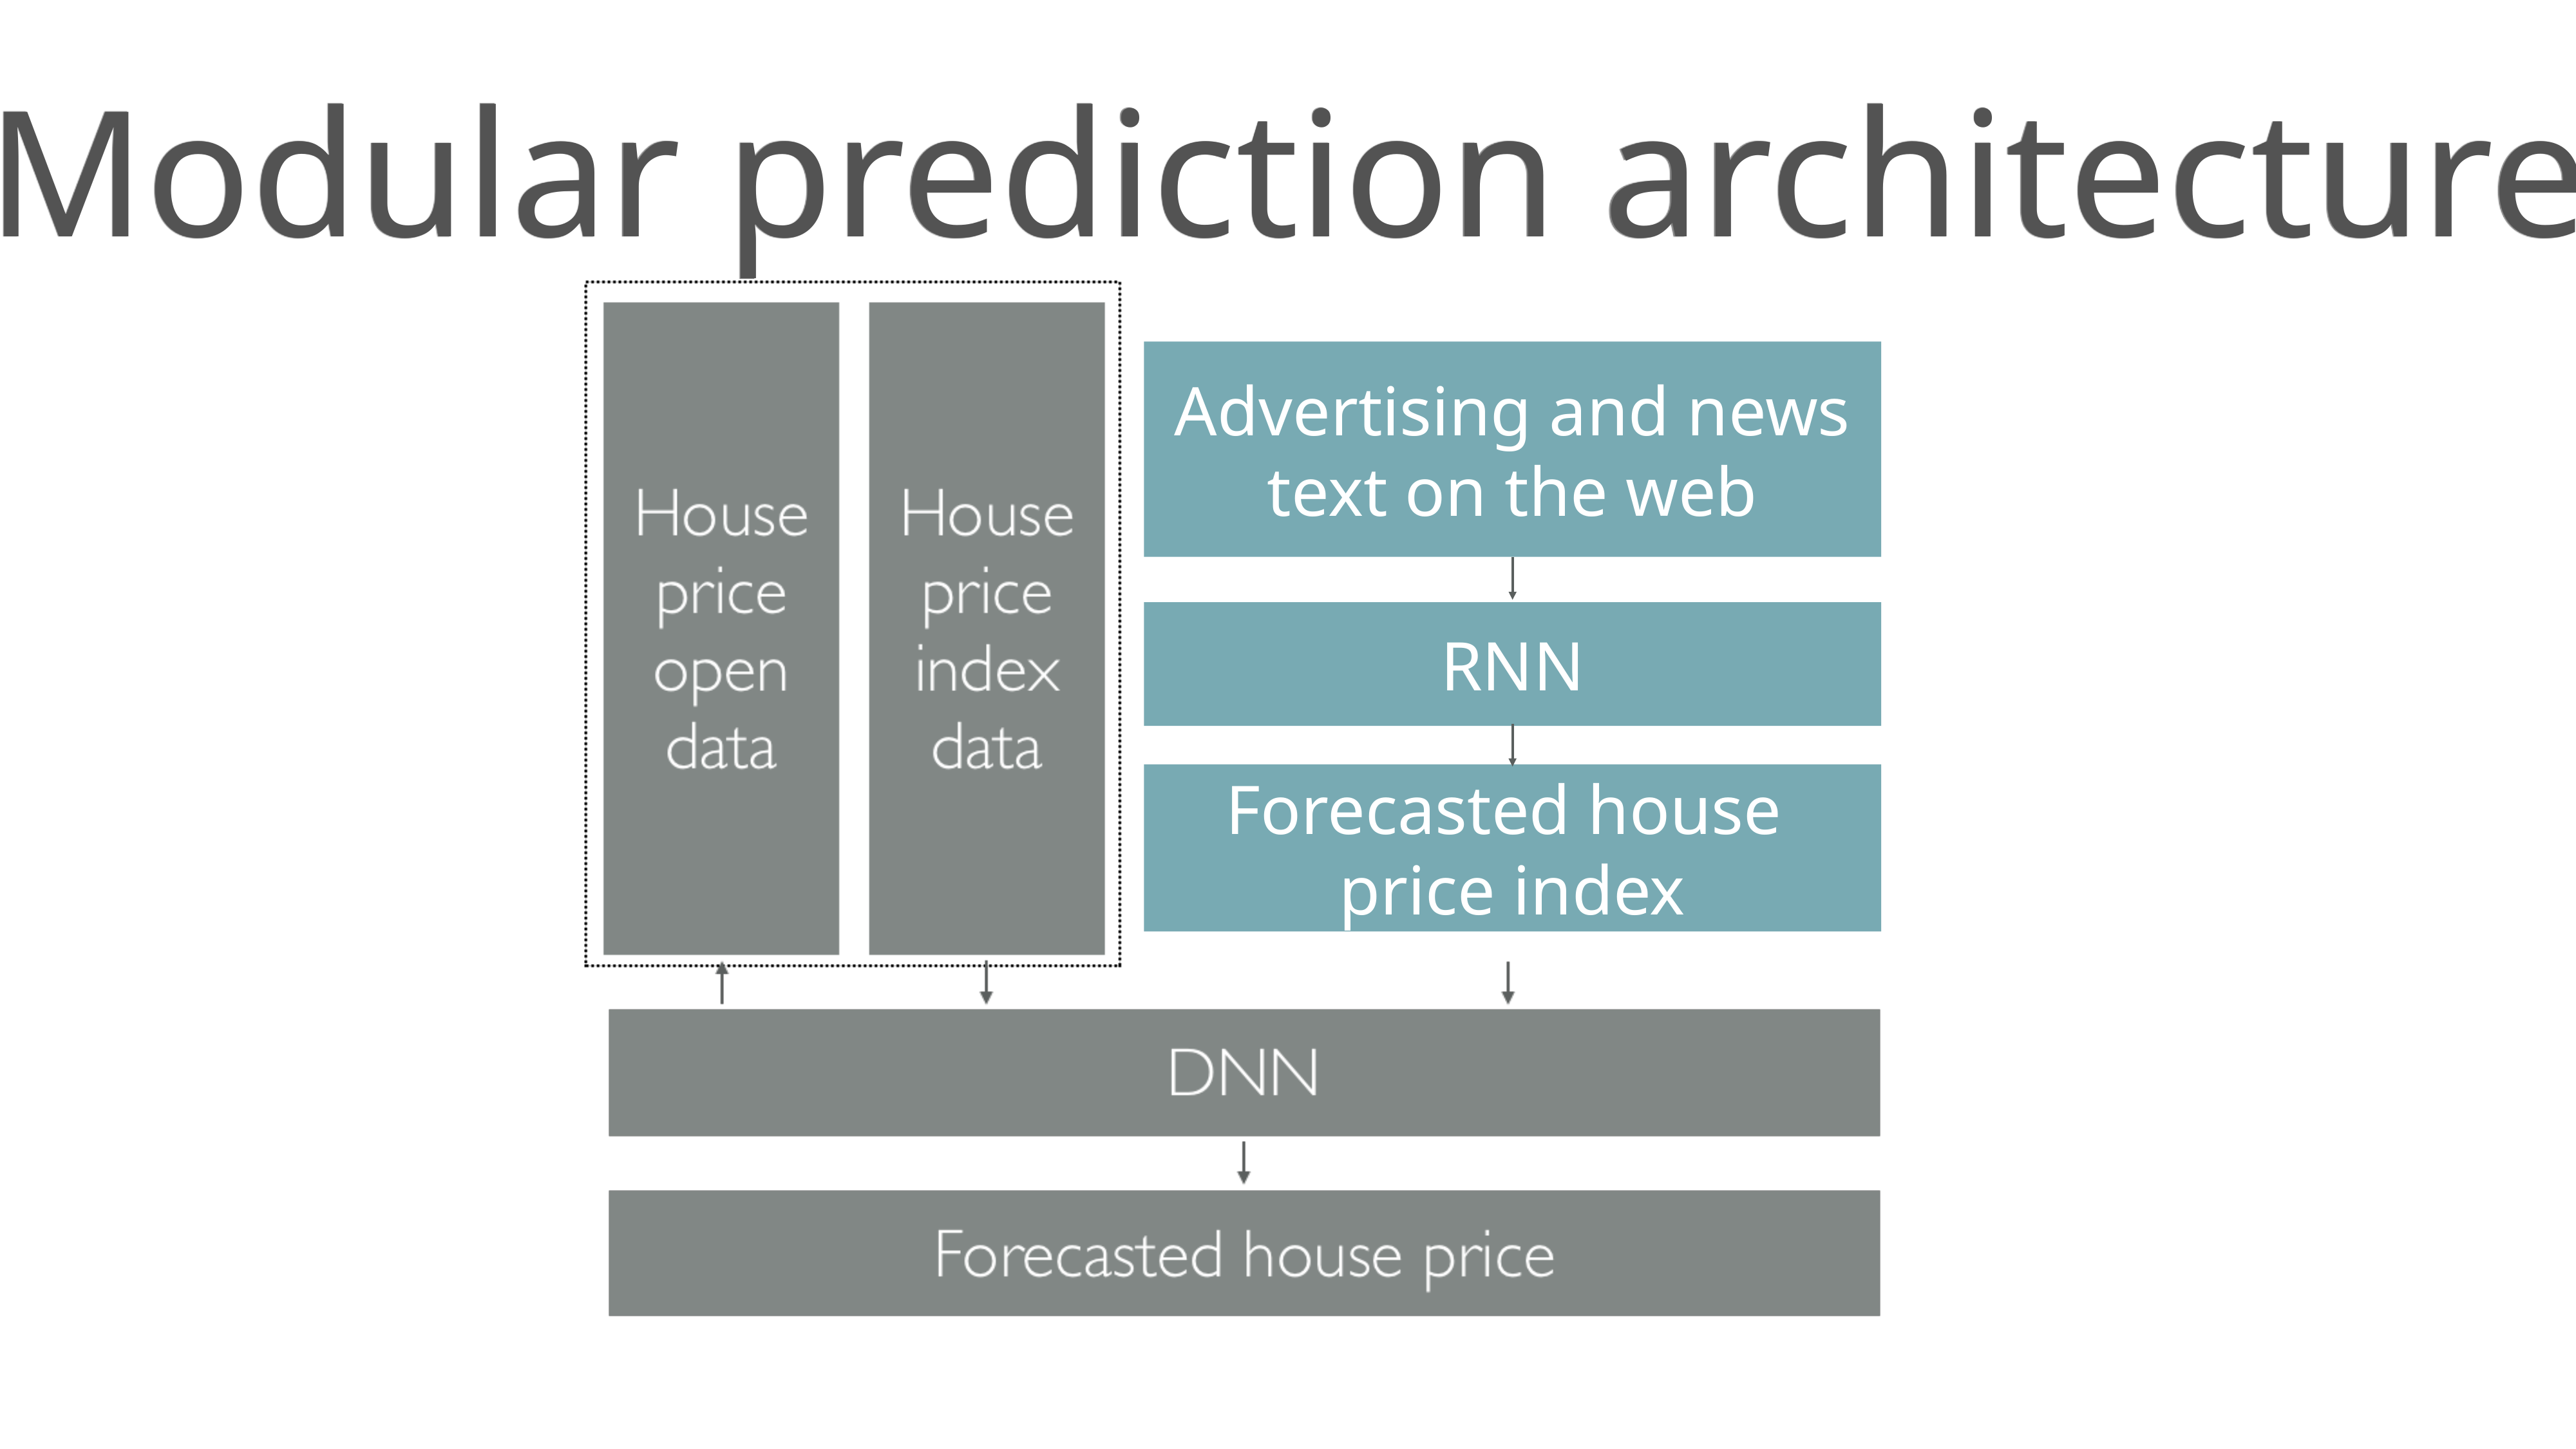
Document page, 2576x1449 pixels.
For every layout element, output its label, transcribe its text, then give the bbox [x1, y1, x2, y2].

text_box Modular prediction architecture [0, 57, 2576, 278]
picture [583, 278, 1882, 1318]
